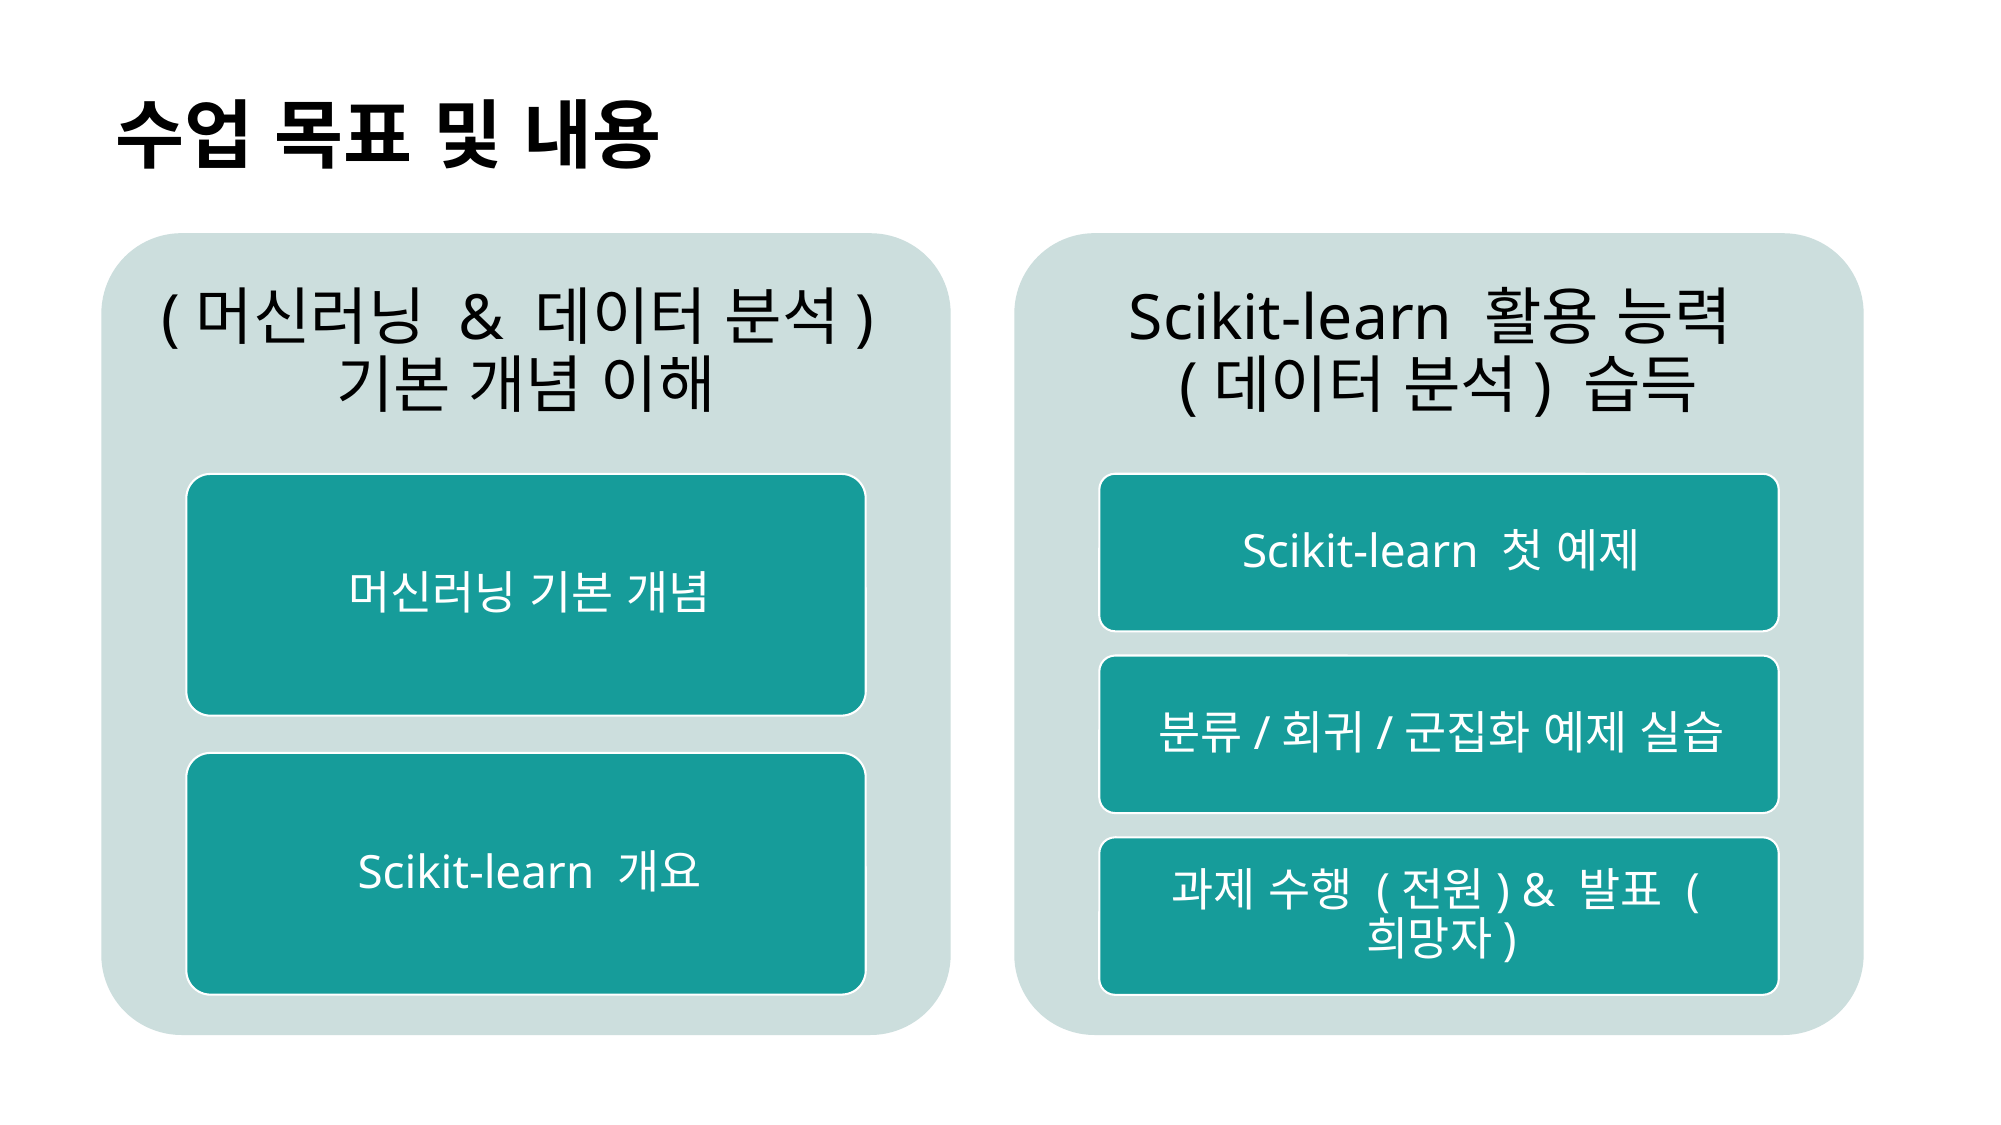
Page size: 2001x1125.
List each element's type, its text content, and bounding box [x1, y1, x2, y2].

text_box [100, 233, 1865, 1035]
title 수업 목표 및 내용 [100, 90, 1849, 233]
